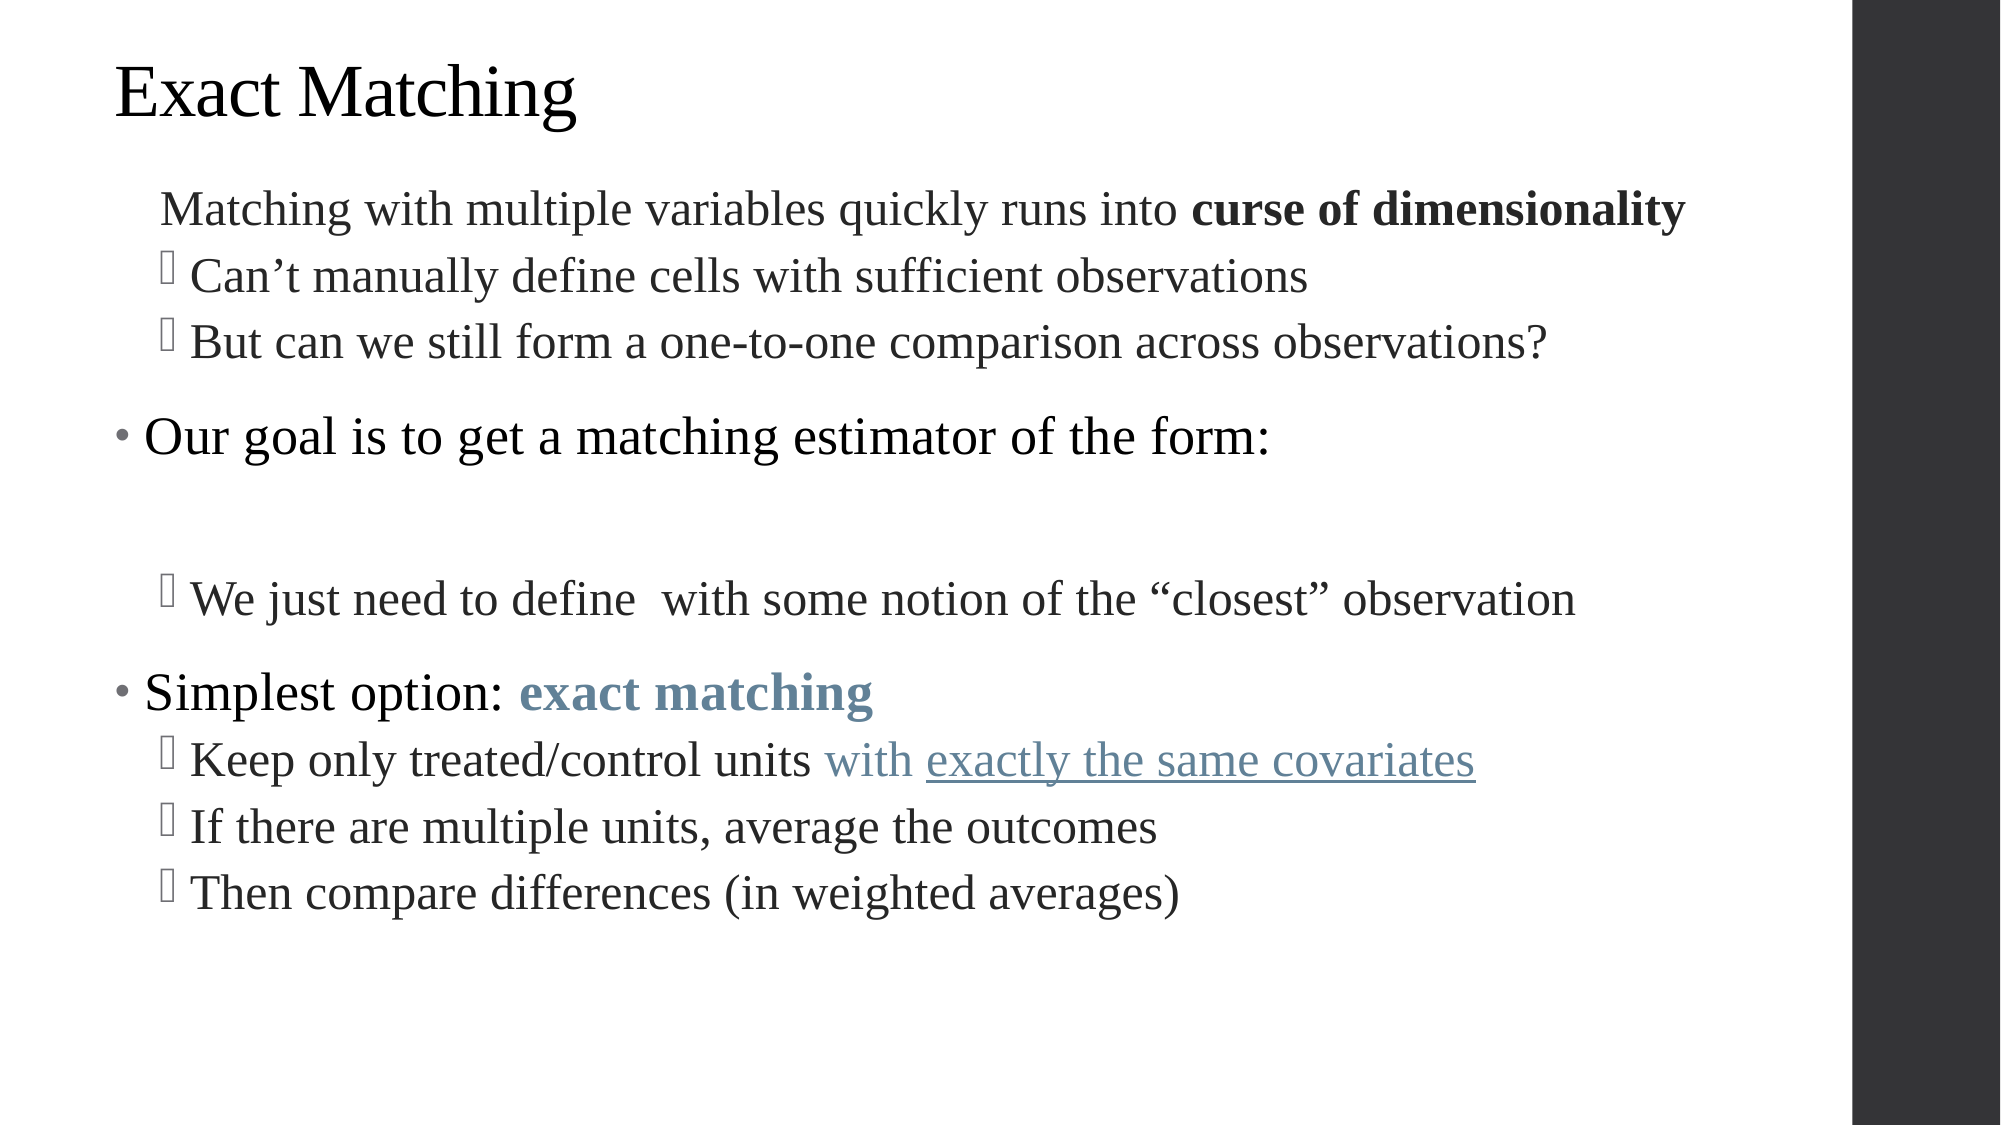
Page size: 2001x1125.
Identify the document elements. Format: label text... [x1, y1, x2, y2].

title Exact Matching [99, 37, 1813, 140]
